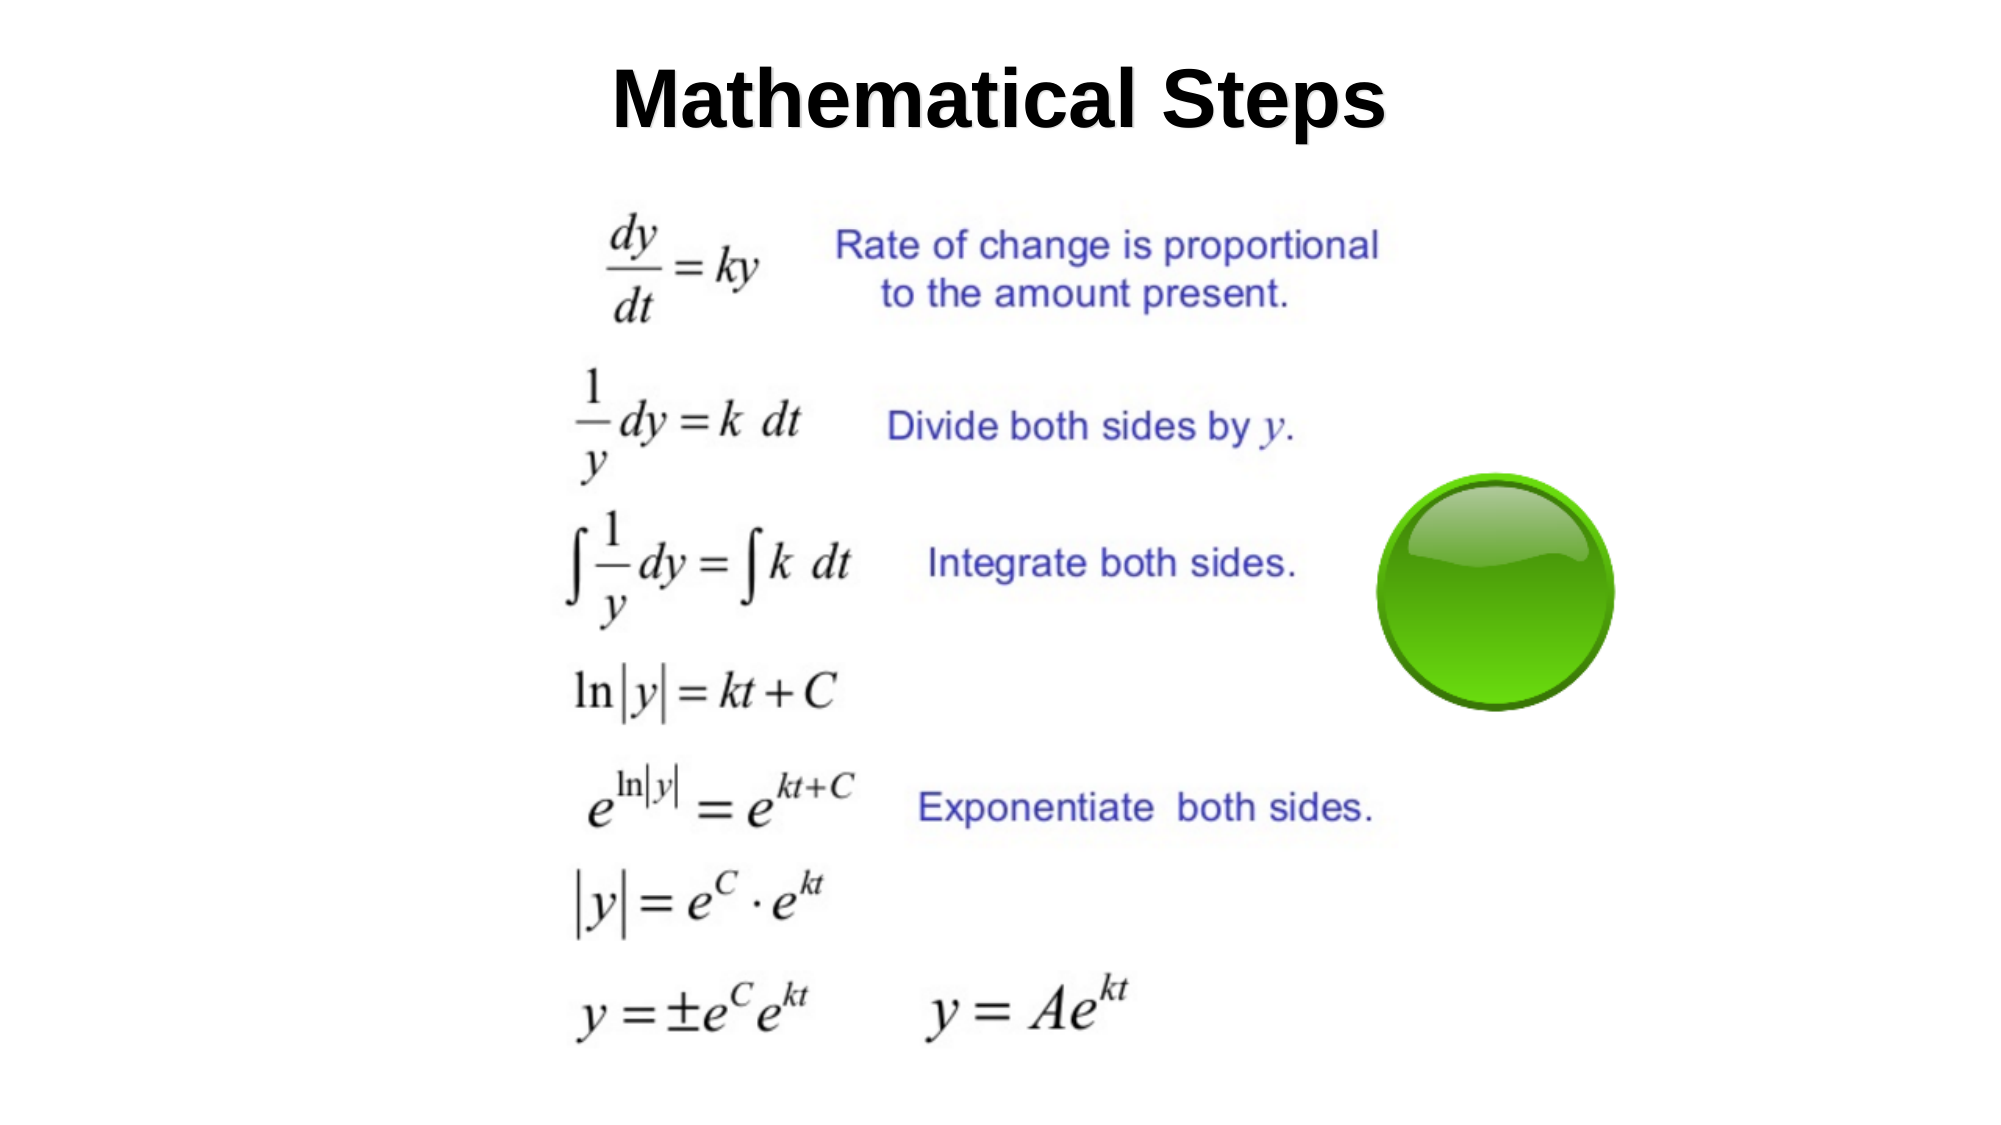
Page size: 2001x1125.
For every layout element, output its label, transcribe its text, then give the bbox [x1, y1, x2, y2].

picture [545, 177, 1619, 1080]
title Mathematical Steps [33, 24, 1967, 163]
